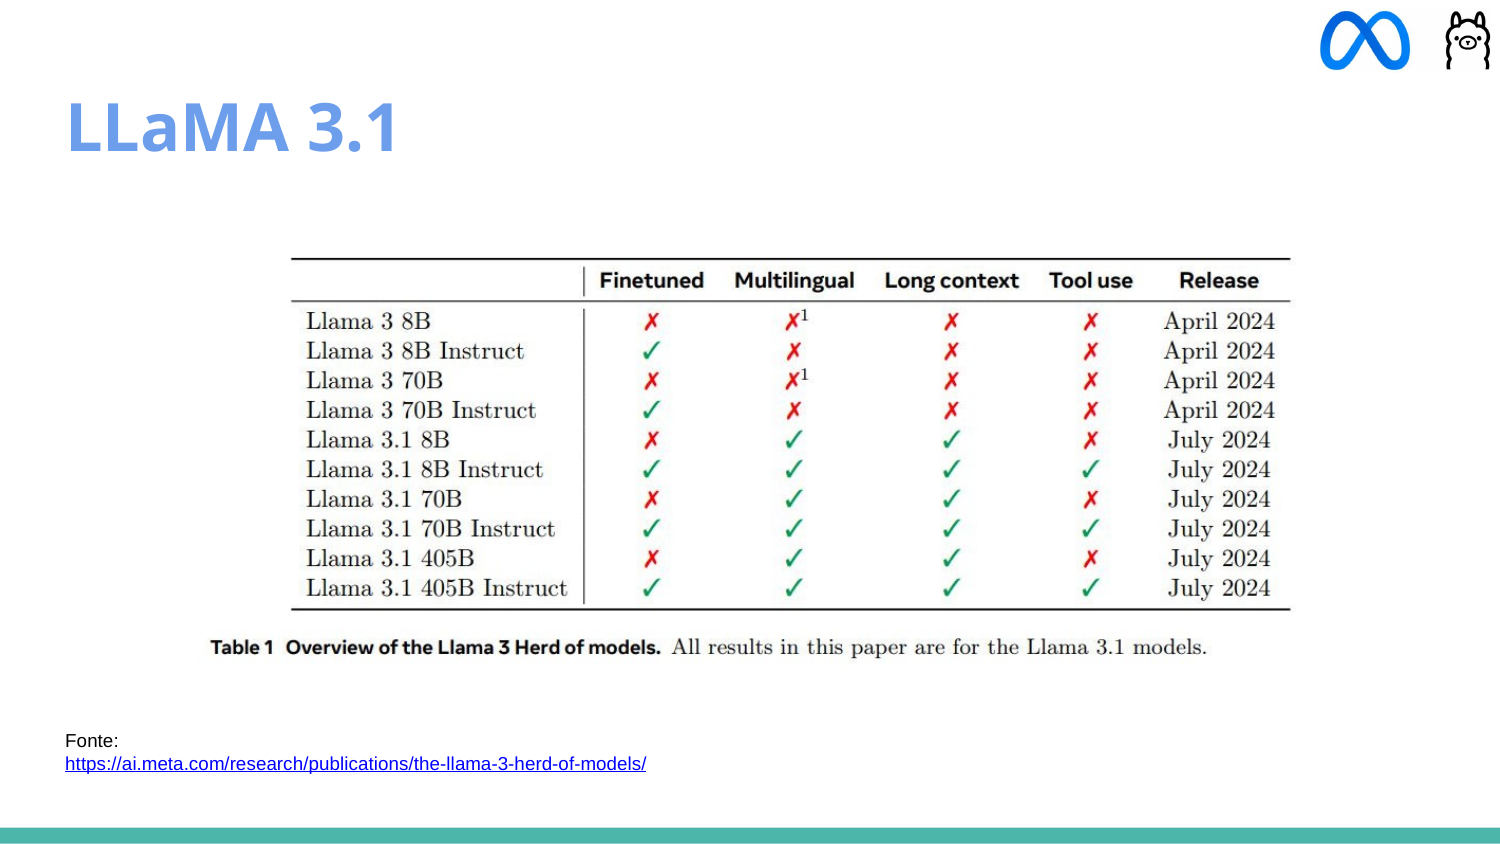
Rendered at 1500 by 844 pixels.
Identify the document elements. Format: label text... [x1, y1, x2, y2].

title LLaMA 3.1 [11, 8, 1056, 227]
picture [198, 257, 1297, 672]
picture [1319, 6, 1492, 74]
text_box Fonte: https://ai.meta.com/research/publications/the-llama-3-herd-of-models/ [63, 726, 702, 774]
